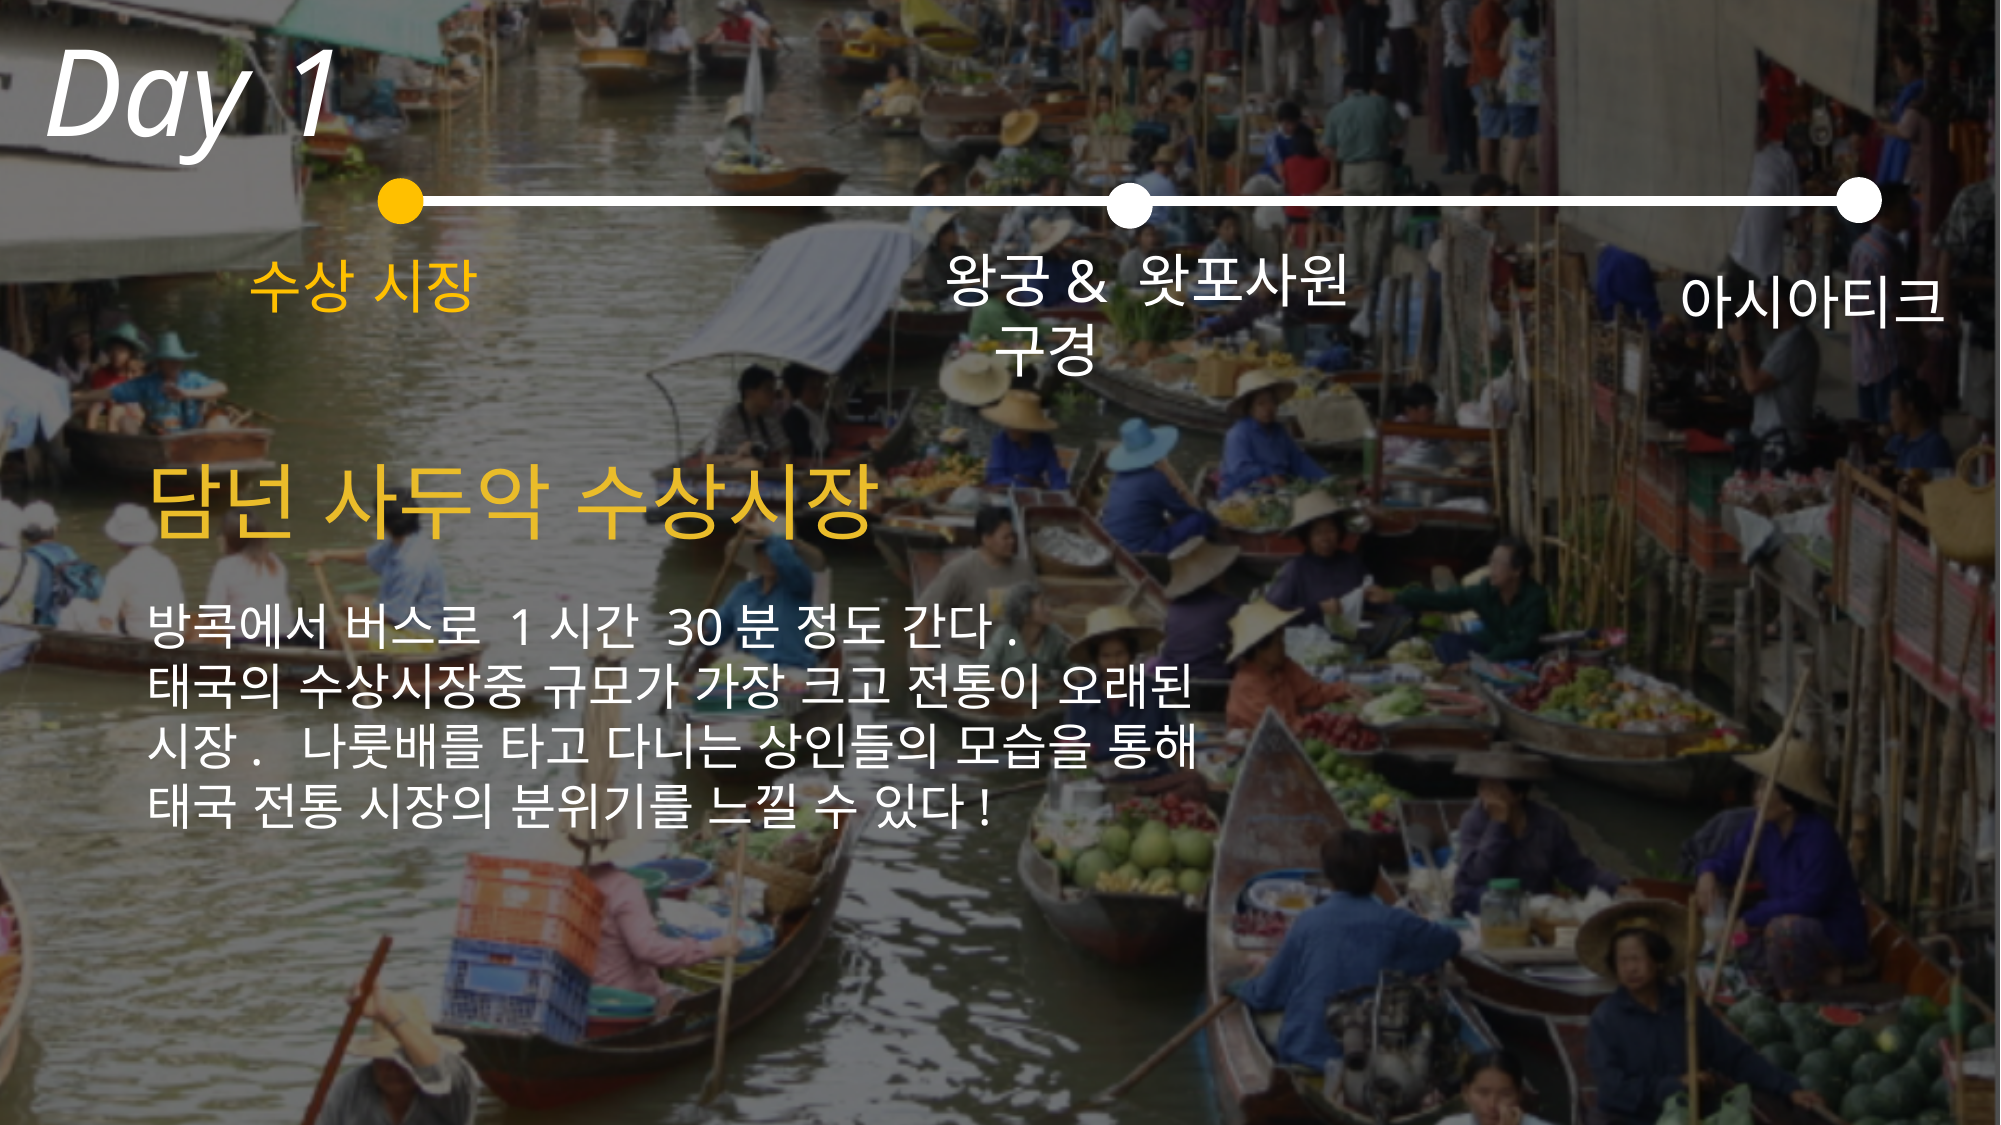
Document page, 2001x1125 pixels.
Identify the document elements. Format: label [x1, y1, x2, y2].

text_box [233, 177, 2000, 394]
list [0, 0, 2000, 1125]
